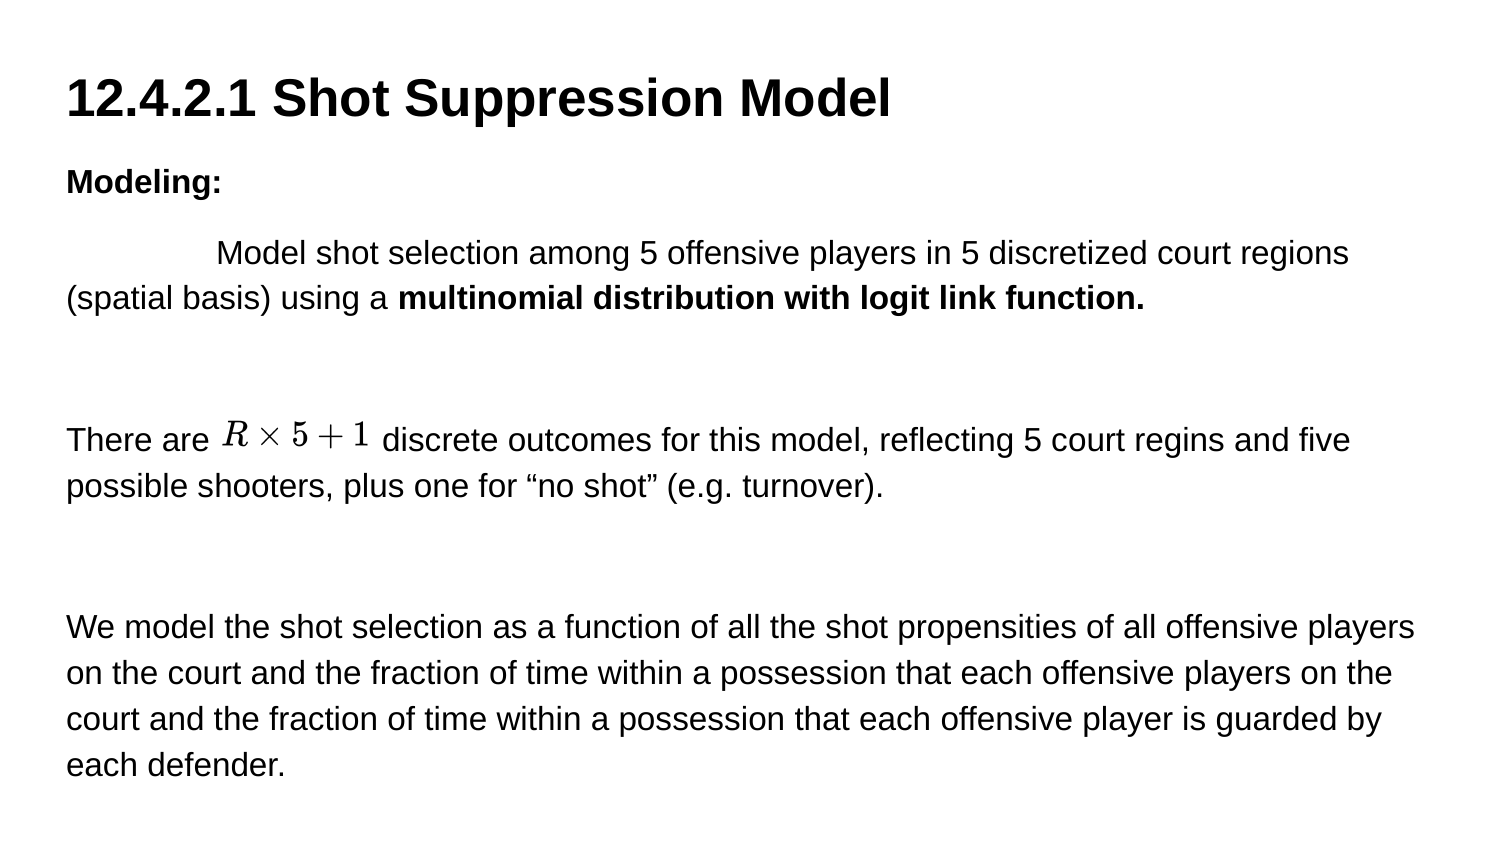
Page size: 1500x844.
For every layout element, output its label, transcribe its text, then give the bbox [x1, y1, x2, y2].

title 12.4.2.1 Shot Suppression Model [51, 48, 1449, 139]
list Modeling: Model shot selection among 5 offensive players in 5 discretized court regions (spatial basis) using a multinomial distribution with logit link function. There are discrete outcomes for this model, reflecting 5 court regins and five possible shooters, plus one for “no shot” (e.g. turnover). We model the shot selection as a function of all the shot propensities of all offensive players on the court and the fraction of time within a possession that each offensive players on the court and the fraction of time within a possession that each offensive player is guarded by each defender. [51, 139, 1449, 830]
picture [220, 417, 371, 452]
